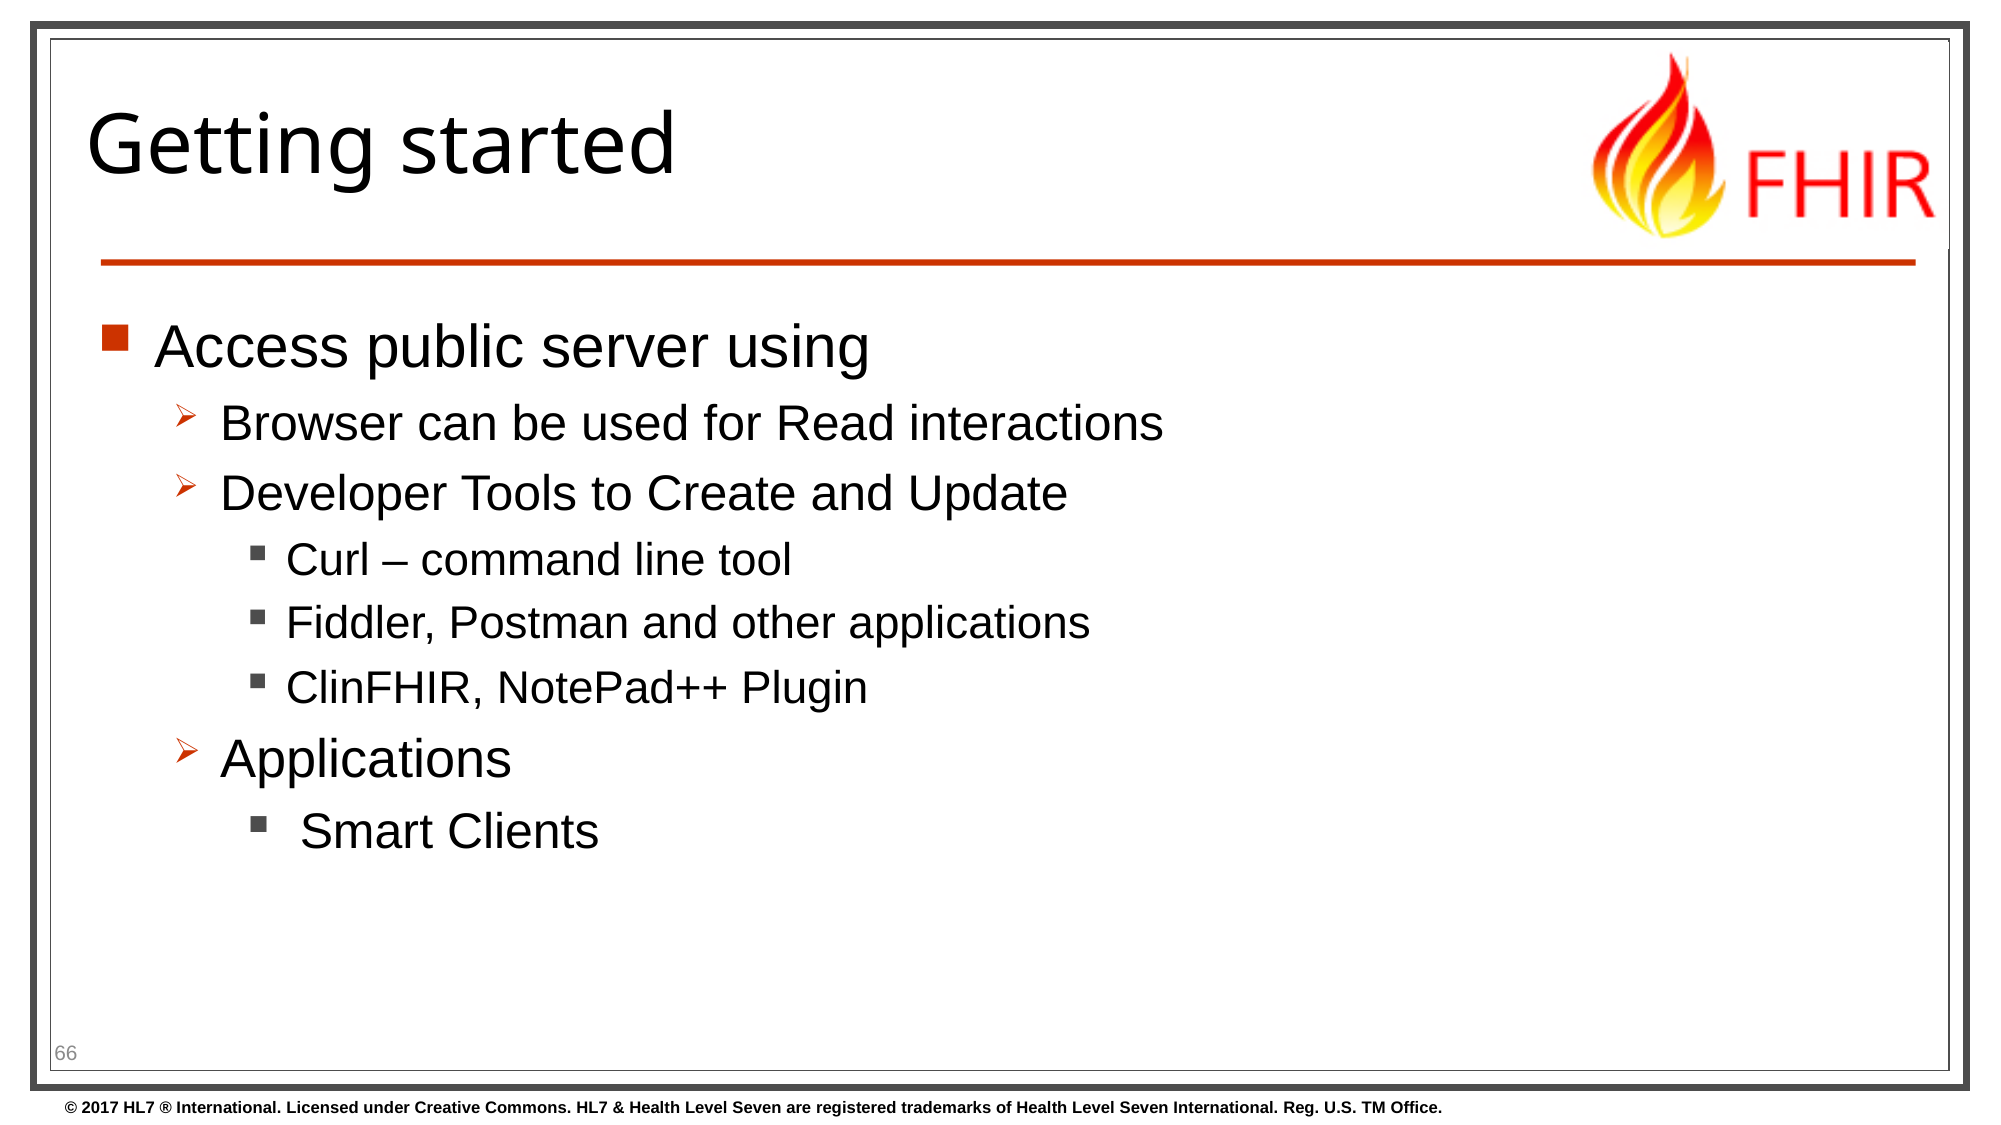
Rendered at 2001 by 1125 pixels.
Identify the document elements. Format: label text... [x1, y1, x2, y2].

list Access public server using Browser can be used for Read interactions Developer Tools to Create and Update Curl – command line tool Fiddler, Postman and other applications ClinFHIR, NotePad++ Plugin Applications Smart Clients [83, 299, 1917, 1035]
title Getting started [70, 54, 1504, 244]
picture [1578, 42, 1949, 249]
slide_number 66 [39, 1034, 197, 1071]
